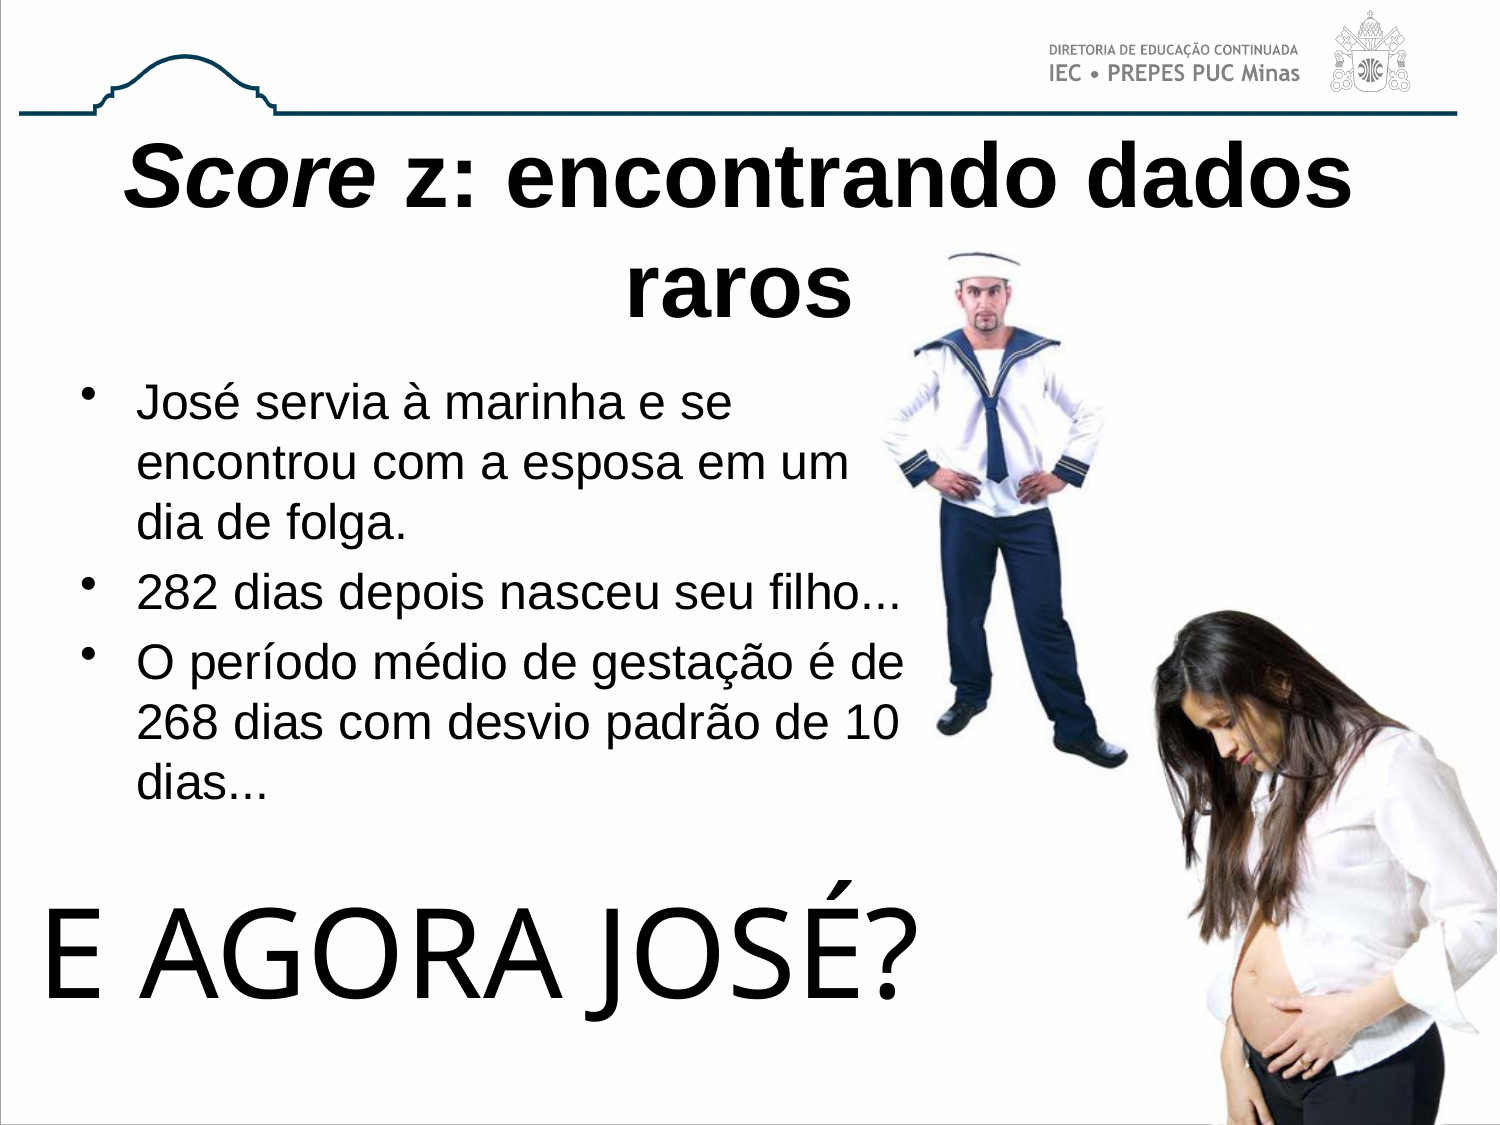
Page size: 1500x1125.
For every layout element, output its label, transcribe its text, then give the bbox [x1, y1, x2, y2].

text_box E AGORA JOSÉ? [22, 866, 935, 1031]
list José servia à marinha e se encontrou com a esposa em um dia de folga. 282 dias depois nasceu seu filho... O período médio de gestação é de 268 dias com desvio padrão de 10 dias... [64, 361, 928, 866]
picture [0, 0, 1500, 1125]
title Score z: encontrando dados raros [64, 148, 1415, 303]
